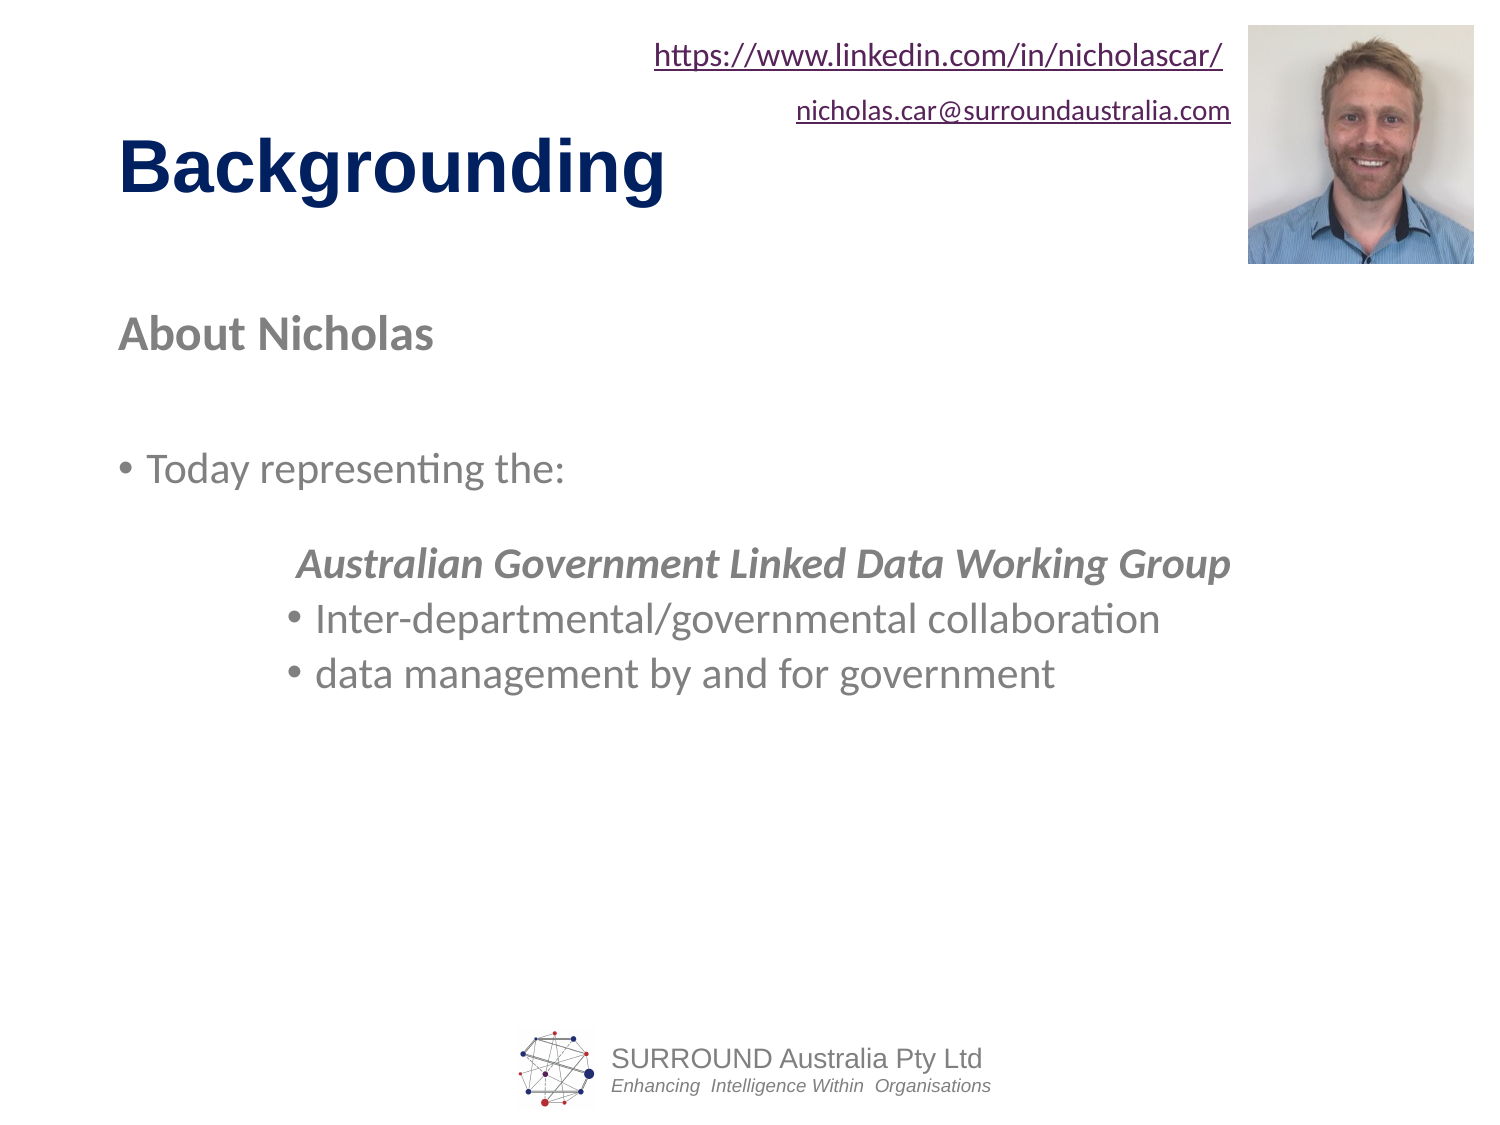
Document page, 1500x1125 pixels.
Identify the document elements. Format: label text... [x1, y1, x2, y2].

picture [515, 1027, 597, 1110]
picture [1248, 25, 1474, 264]
title Backgrounding [103, 59, 1397, 278]
list About Nicholas Today representing the: Australian Government Linked Data Working Group Inter-departmental/governmental collaboration data management by and for government [103, 299, 1397, 1014]
text_box https://www.linkedin.com/in/nicholascar/ nicholas.car@surroundaustralia.com [638, 6, 1246, 134]
